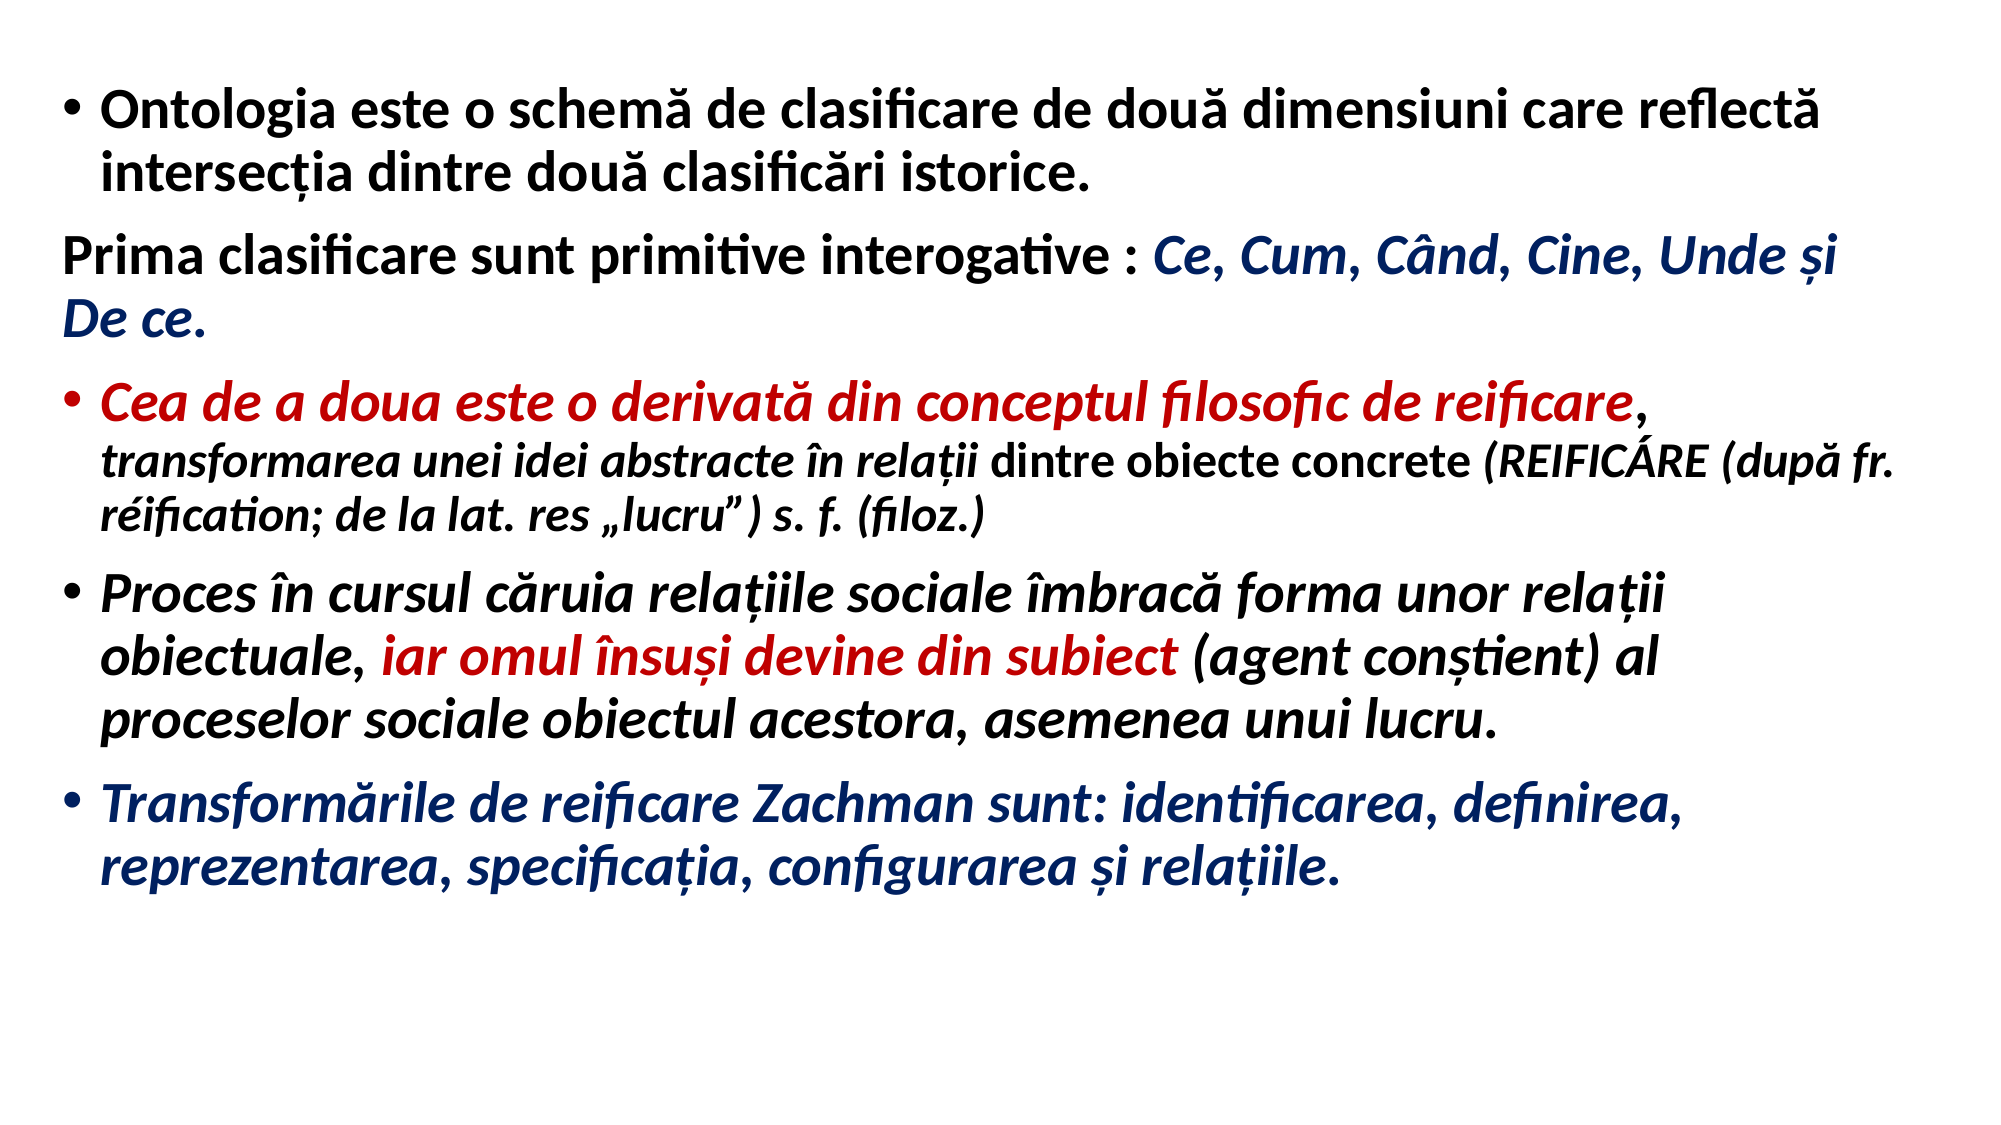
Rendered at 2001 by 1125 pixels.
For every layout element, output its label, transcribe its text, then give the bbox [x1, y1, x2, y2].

list Ontologia este o schemă de clasificare de două dimensiuni care reflectă intersecţia dintre două clasificări istorice. Prima clasificare sunt primitive interogative : Ce, Cum, Când, Cine, Unde şi De ce. Cea de a doua este o derivată din conceptul filosofic de reificare, transformarea unei idei abstracte în relaţii dintre obiecte concrete (REIFICÁRE (după fr. réification; de la lat. res „lucru”) s. f. (filoz.) Proces în cursul căruia relaţiile sociale îmbracă forma unor relaţii obiectuale, iar omul însuşi devine din subiect (agent conştient) al proceselor sociale obiectul acestora, asemenea unui lucru. Transformările de reificare Zachman sunt: identificarea, definirea, reprezentarea, specificaţia, configurarea şi relaţiile. [47, 70, 1923, 1014]
